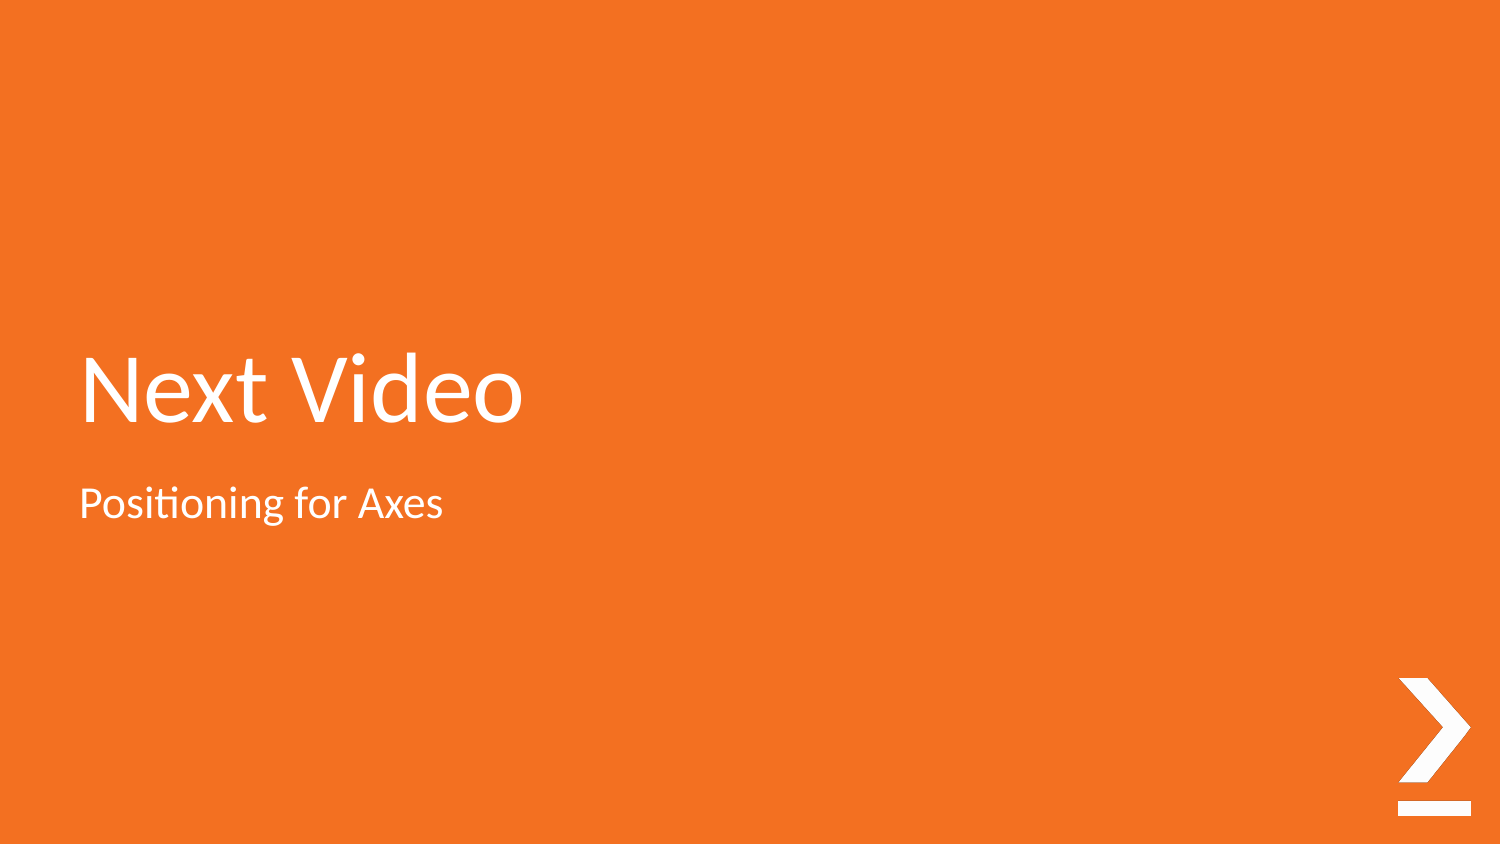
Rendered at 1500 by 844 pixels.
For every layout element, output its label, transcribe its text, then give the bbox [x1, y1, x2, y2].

picture [1398, 678, 1471, 816]
subtitle Positioning for Axes [64, 457, 1413, 529]
title Next Video [64, 304, 1413, 457]
